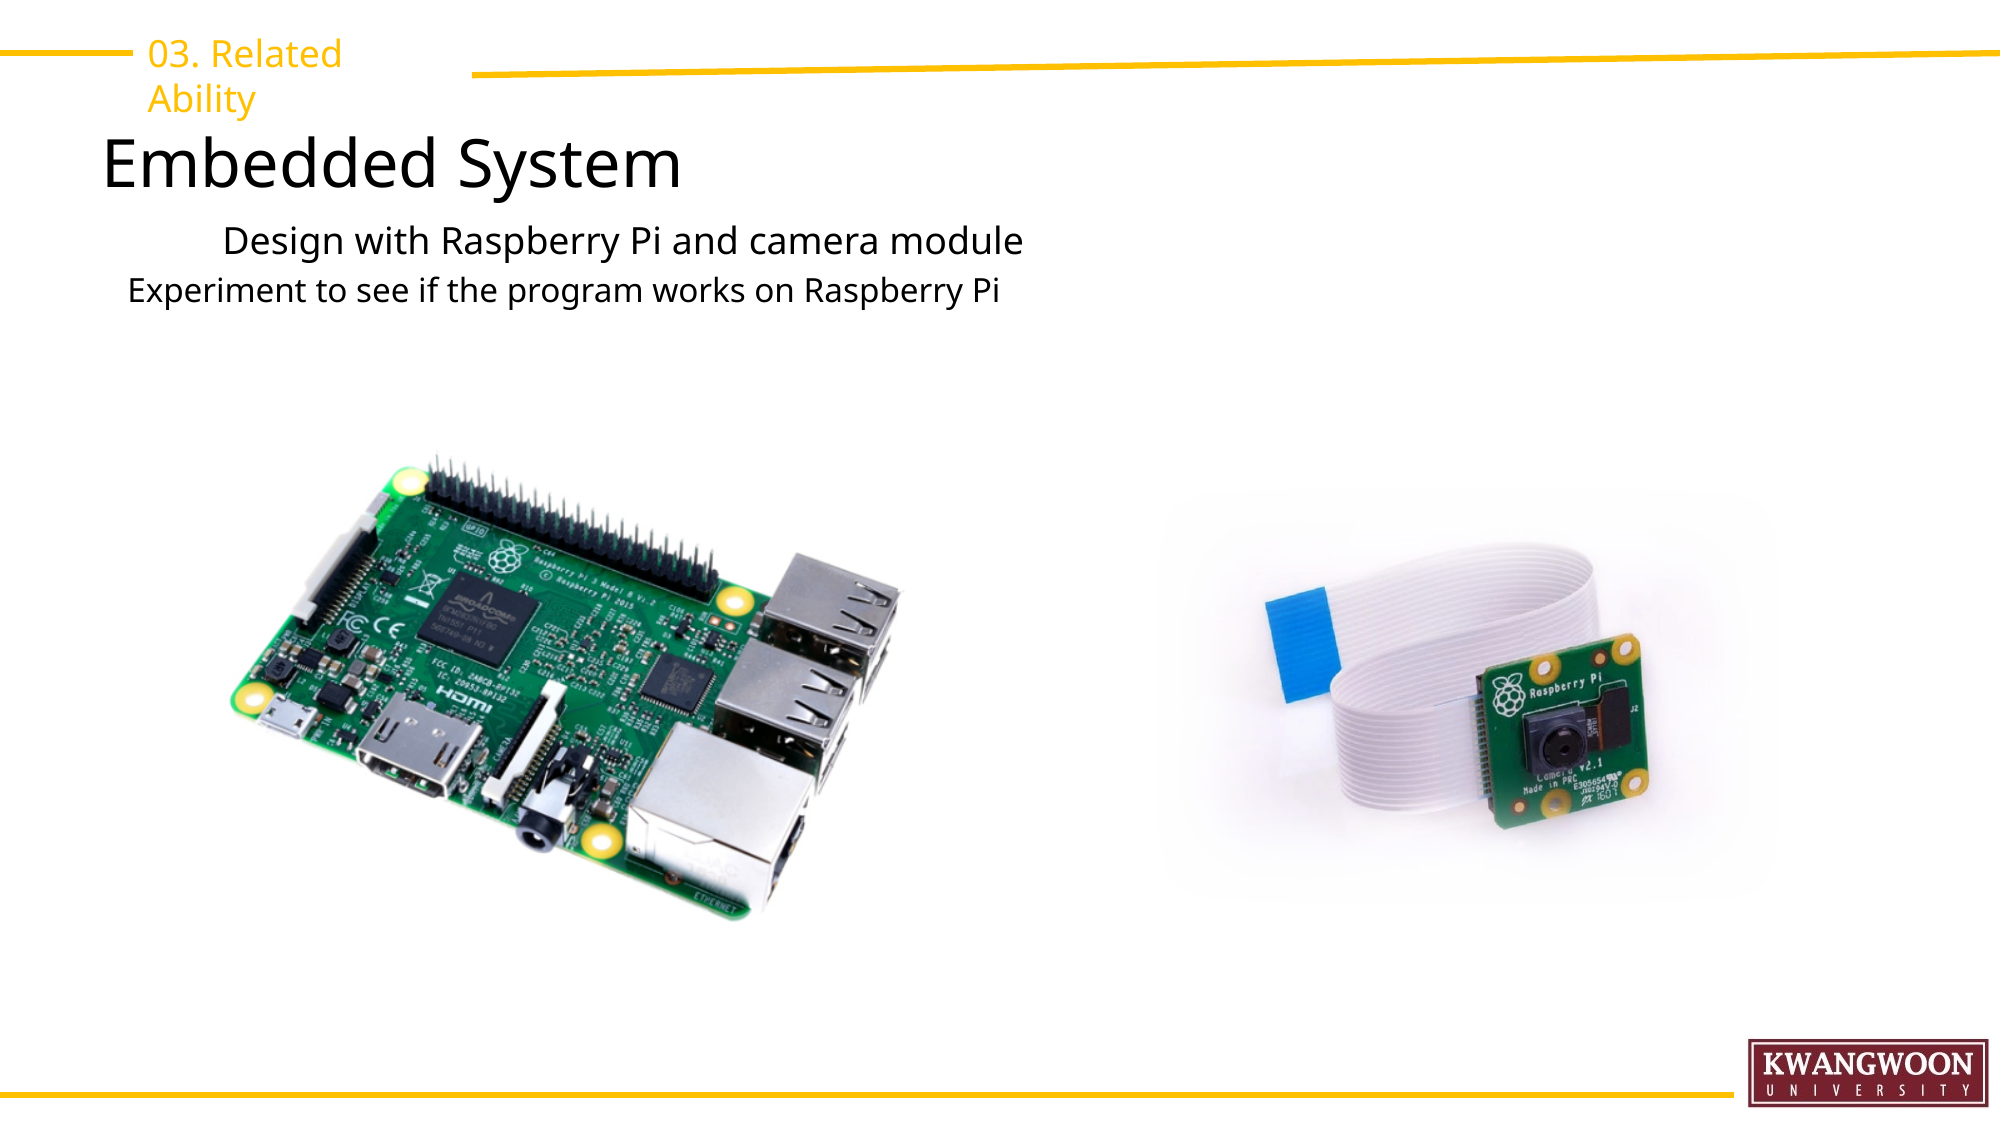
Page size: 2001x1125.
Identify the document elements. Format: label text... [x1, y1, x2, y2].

text_box Design with Raspberry Pi and camera module [207, 209, 1111, 270]
text_box Experiment to see if the program works on Raspberry Pi [112, 262, 1017, 317]
picture [1153, 485, 1784, 906]
picture [1745, 1035, 1990, 1109]
text_box Embedded System [82, 113, 704, 209]
text_box 03. Related Ability [132, 22, 472, 113]
picture [216, 426, 913, 937]
